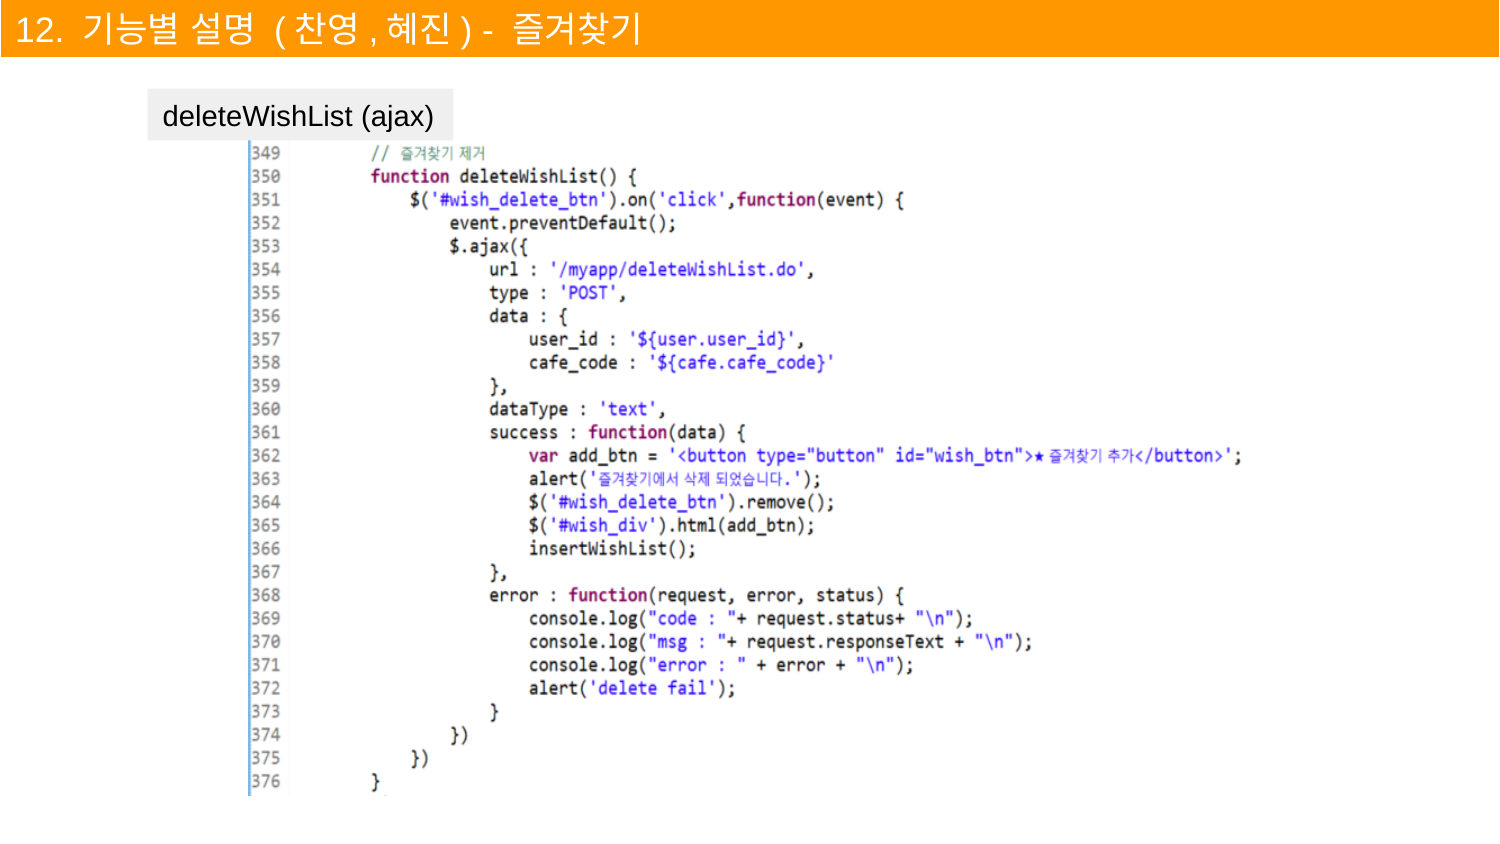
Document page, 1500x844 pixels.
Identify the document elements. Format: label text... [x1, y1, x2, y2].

text_box 12. 기능별 설명 (찬영,혜진) - 즐겨찾기 [0, 0, 1500, 58]
picture [248, 140, 1252, 797]
text_box deleteWishList (ajax) [147, 88, 454, 141]
